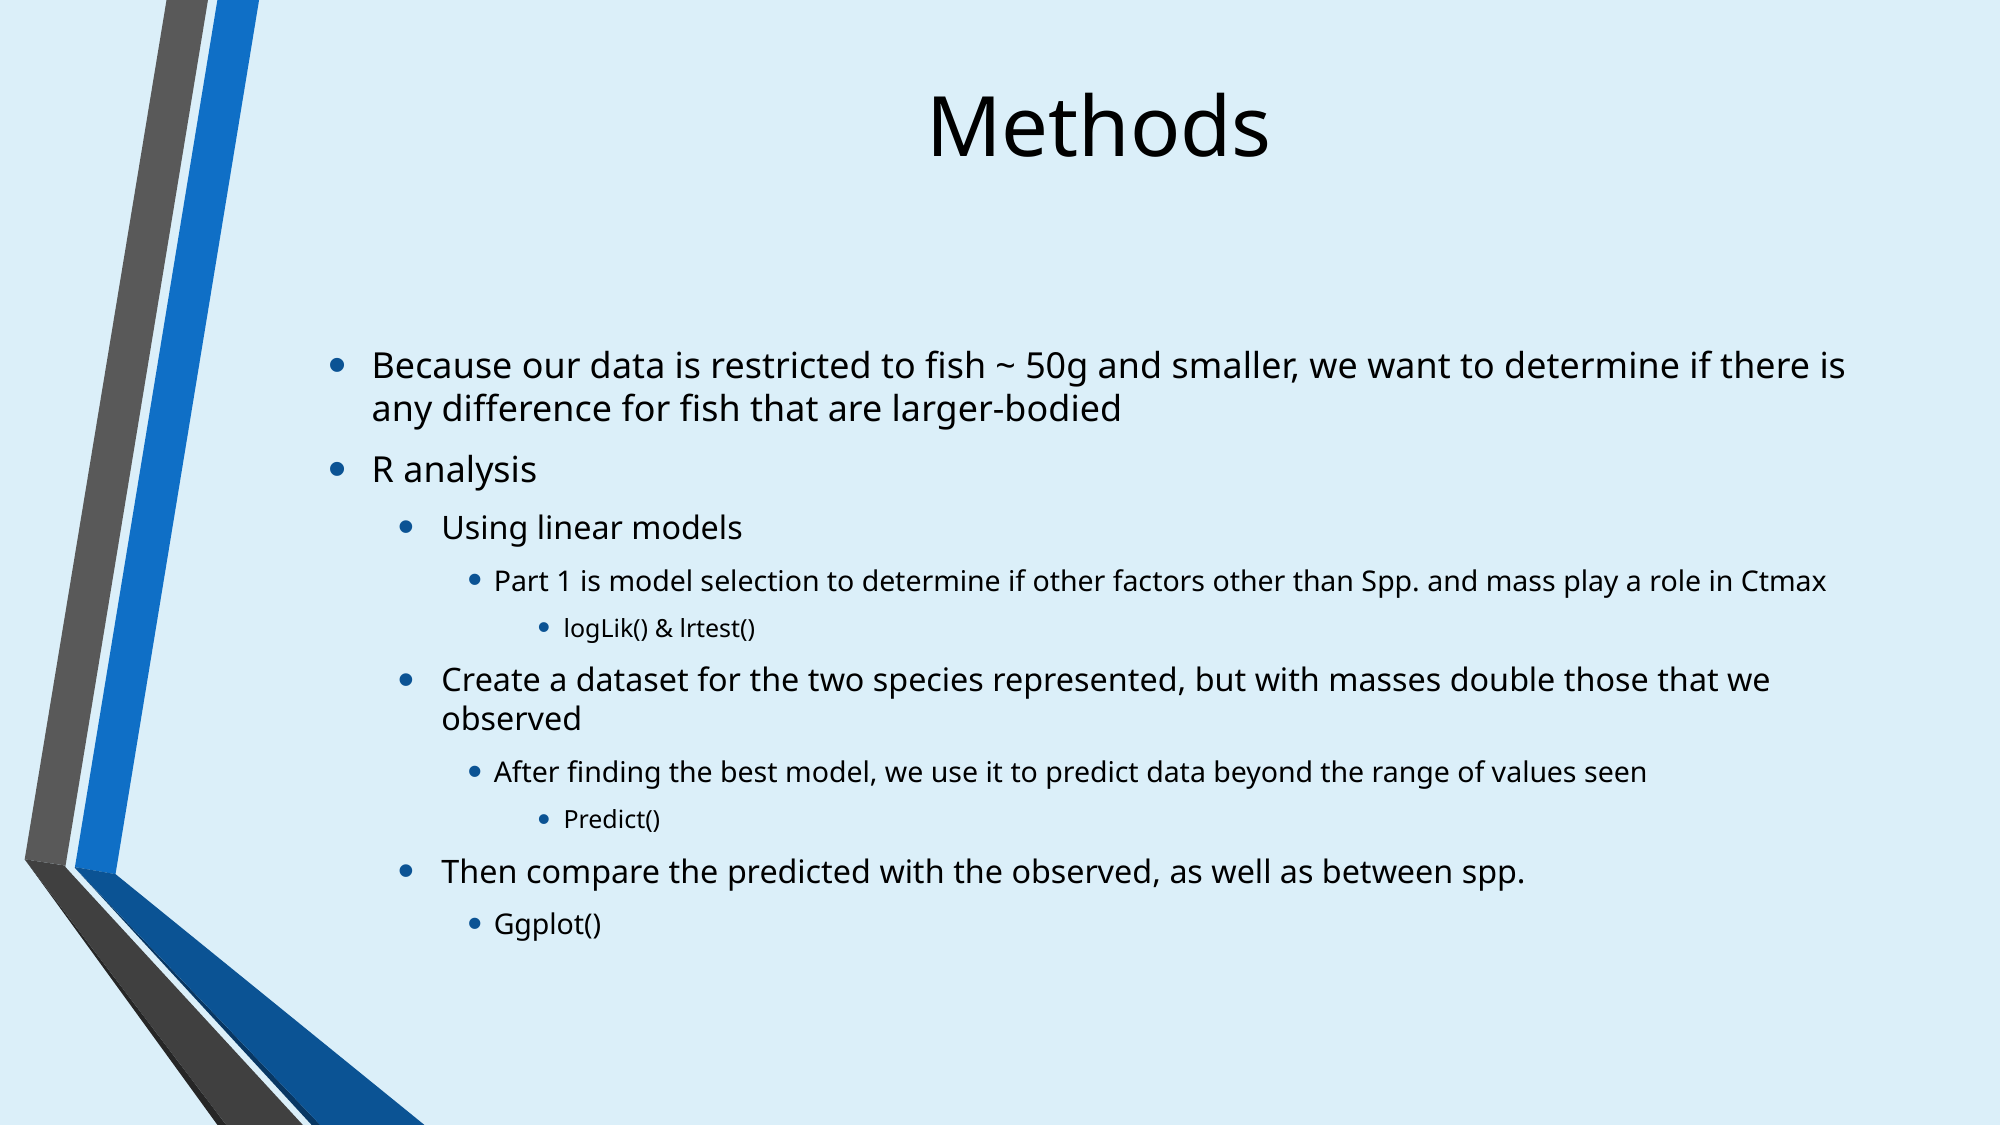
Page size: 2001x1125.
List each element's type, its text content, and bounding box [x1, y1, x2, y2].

list Because our data is restricted to fish ~ 50g and smaller, we want to determine if there is any difference for fish that are larger-bodied R analysis Using linear models Part 1 is model selection to determine if other factors other than Spp. and mass play a role in Ctmax logLik() & lrtest() Create a dataset for the two species represented, but with masses double those that we observed After finding the best model, we use it to predict data beyond the range of values seen Predict() Then compare the predicted with the observed, as well as between spp. Ggplot() [243, 335, 1887, 950]
title Methods [277, 24, 1921, 223]
